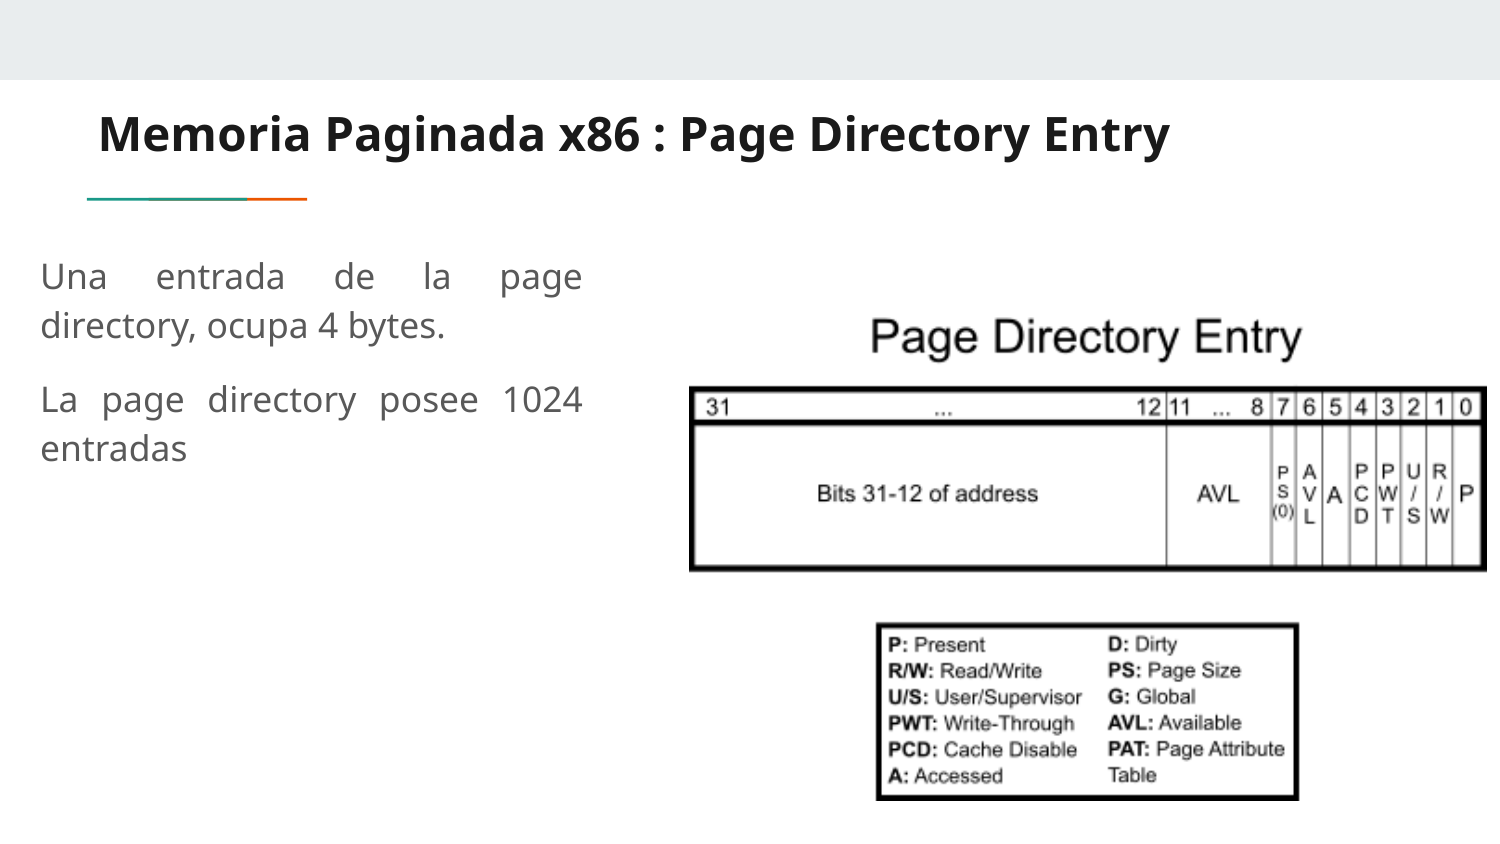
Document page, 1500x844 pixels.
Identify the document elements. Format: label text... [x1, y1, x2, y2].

title Memoria Paginada x86 : Page Directory Entry [82, 88, 1441, 177]
picture [689, 303, 1487, 801]
list Una entrada de la page directory, ocupa 4 bytes. La page directory posee 1024 entradas [25, 232, 599, 718]
